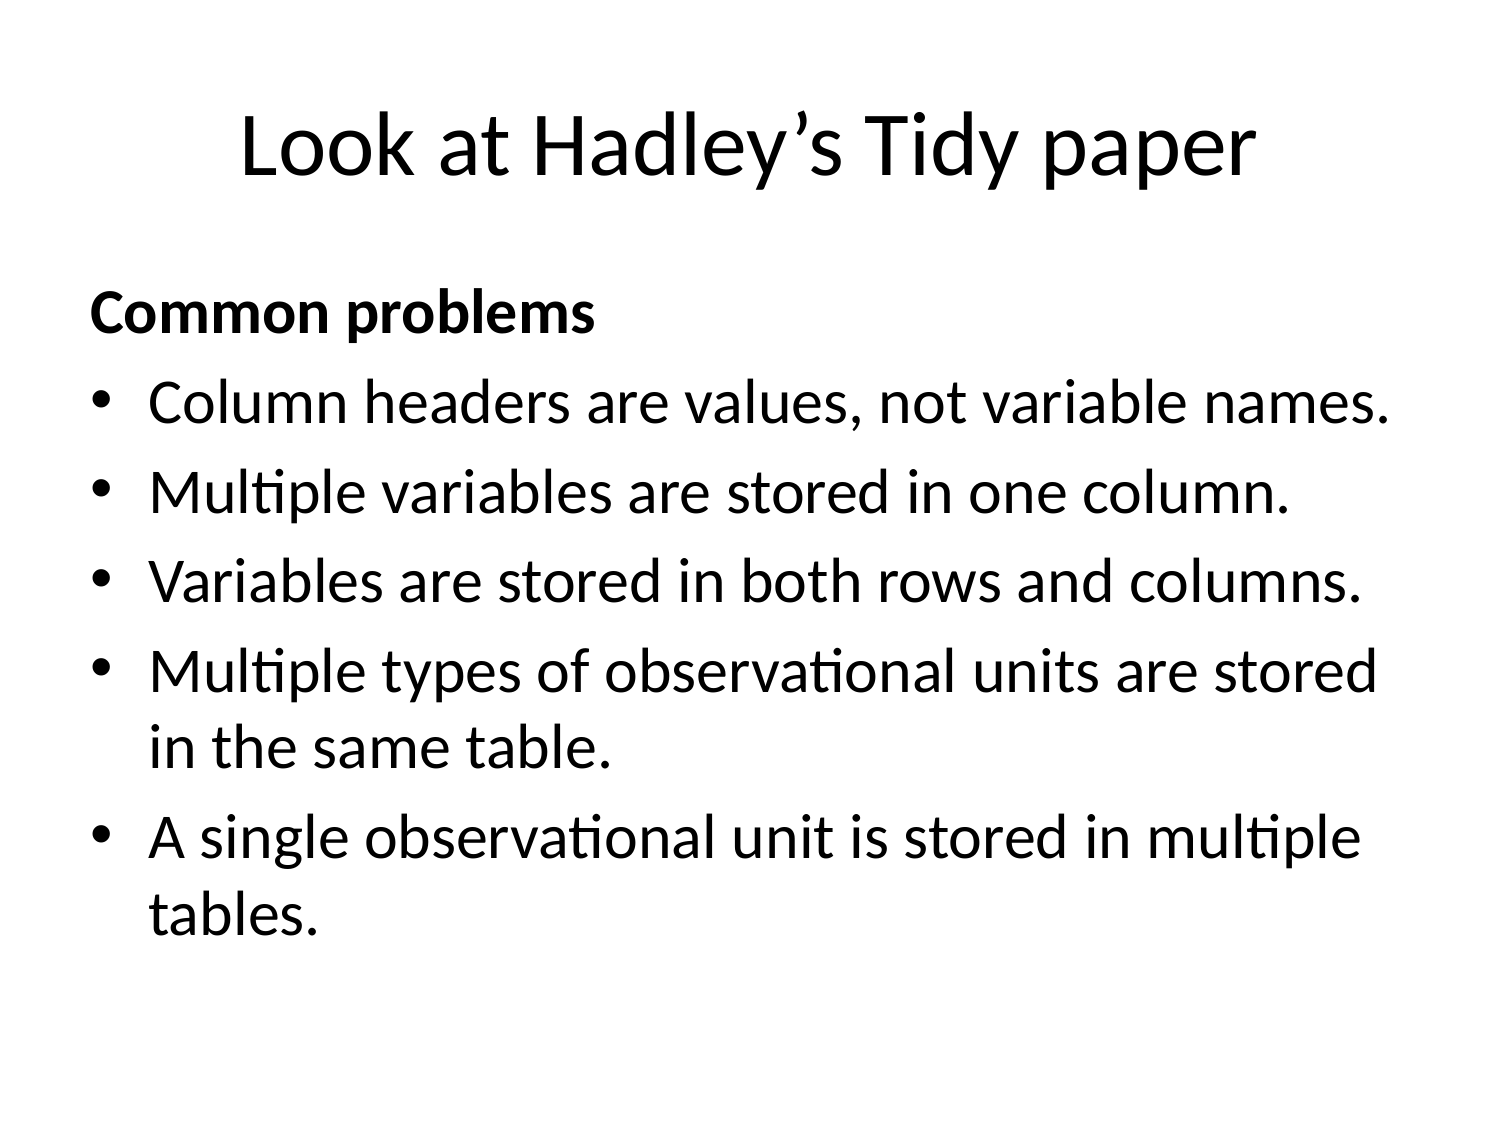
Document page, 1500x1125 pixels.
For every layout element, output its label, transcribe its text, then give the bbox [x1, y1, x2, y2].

title Look at Hadley’s Tidy paper [75, 45, 1425, 233]
list Common problems Column headers are values, not variable names. Multiple variables are stored in one column. Variables are stored in both rows and columns. Multiple types of observational units are stored in the same table. A single observational unit is stored in multiple tables. [75, 262, 1425, 1005]
